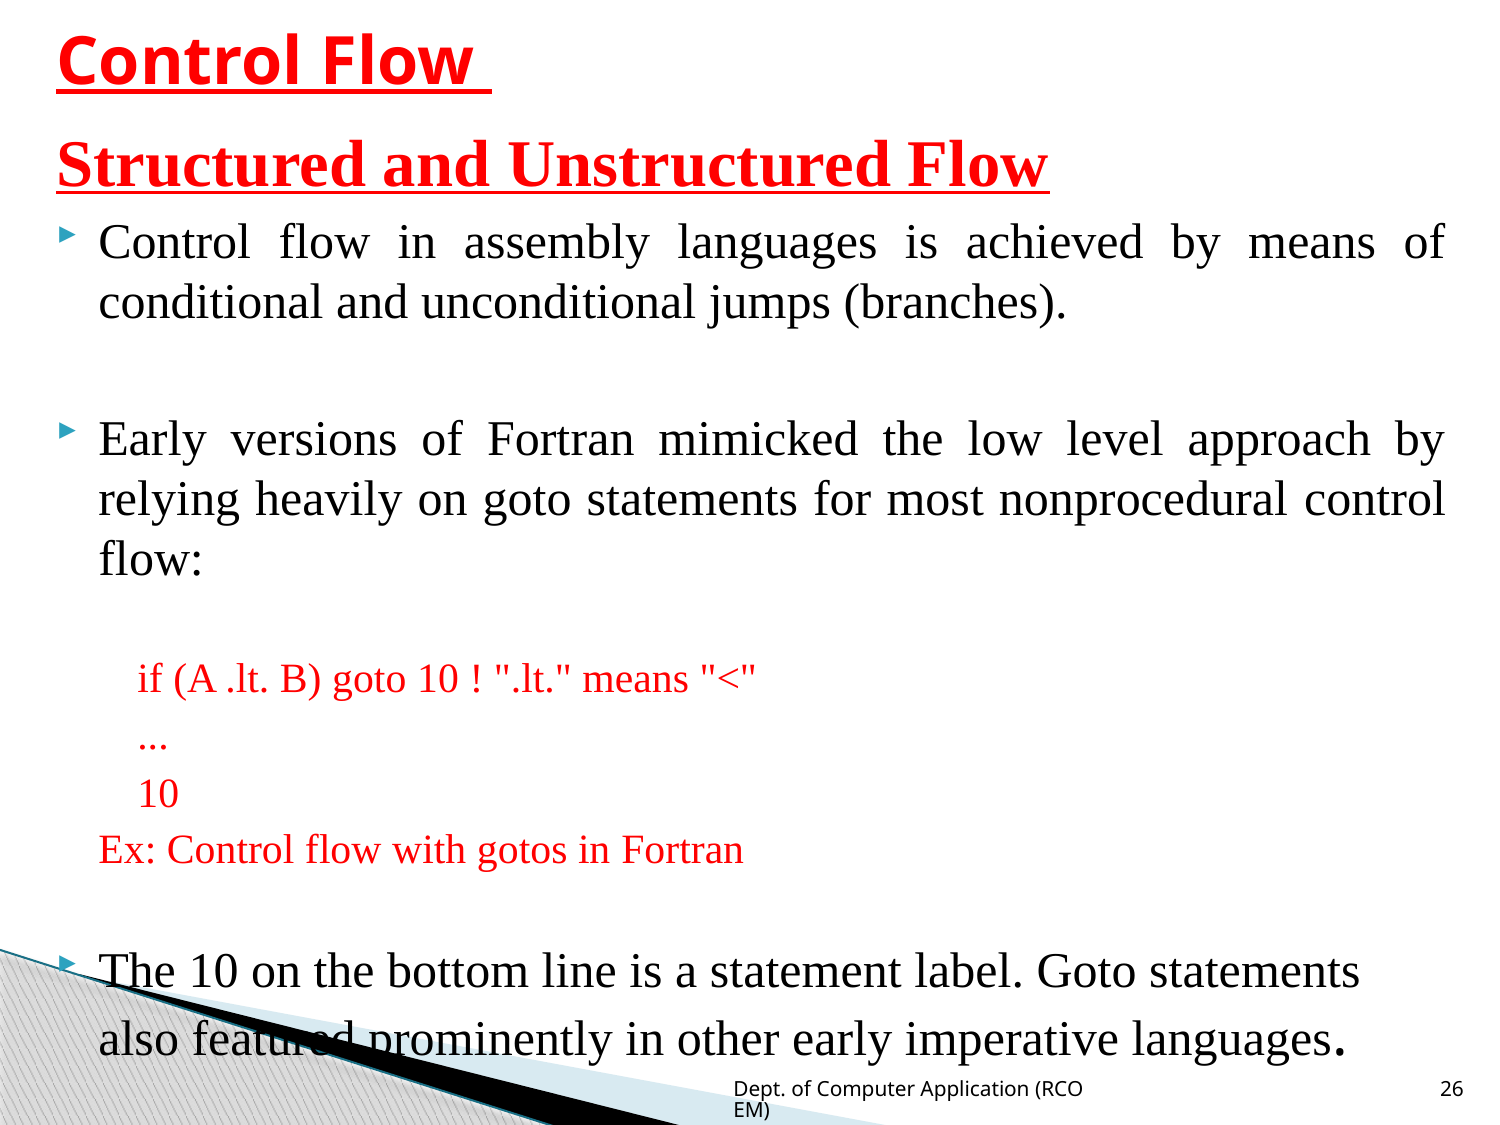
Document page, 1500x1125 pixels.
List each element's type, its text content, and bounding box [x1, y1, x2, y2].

footer Dept. of Computer Application (RCOEM) [718, 1051, 1105, 1112]
slide_number 26 [1418, 1051, 1479, 1112]
title Control Flow [23, 0, 1461, 125]
list Structured and Unstructured Flow Control flow in assembly languages is achieved by means of conditional and unconditional jumps (branches). Early versions of Fortran mimicked the low level approach by relying heavily on goto statements for most nonprocedural control flow: if (A .lt. B) goto 10 ! ".lt." means "<" ... 10 Ex: Control flow with gotos in Fortran The 10 on the bottom line is a statement label. Goto statements also featured prominently in other early imperative languages. [23, 125, 1461, 1112]
text_box [87, 499, 118, 561]
